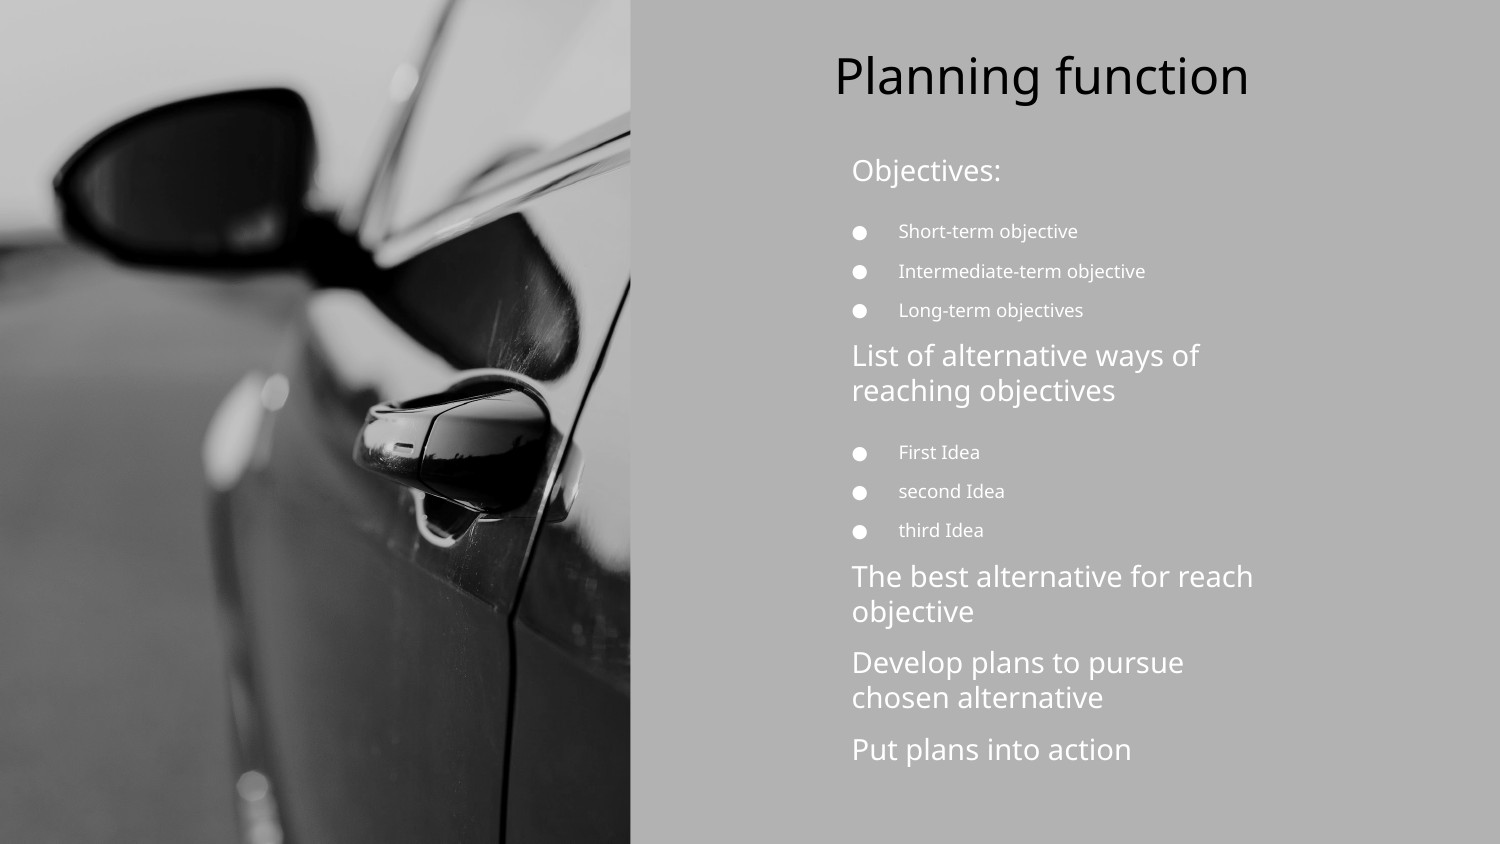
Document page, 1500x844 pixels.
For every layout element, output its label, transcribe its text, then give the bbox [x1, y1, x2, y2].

picture [0, 0, 631, 844]
list Objectives: Short-term objective Intermediate-term objective Long-term objectives List of alternative ways of reaching objectives First Idea second Idea third Idea The best alternative for reach objective Develop plans to pursue chosen alternative Put plans into action [836, 136, 1298, 836]
title Planning function [819, 35, 1315, 120]
